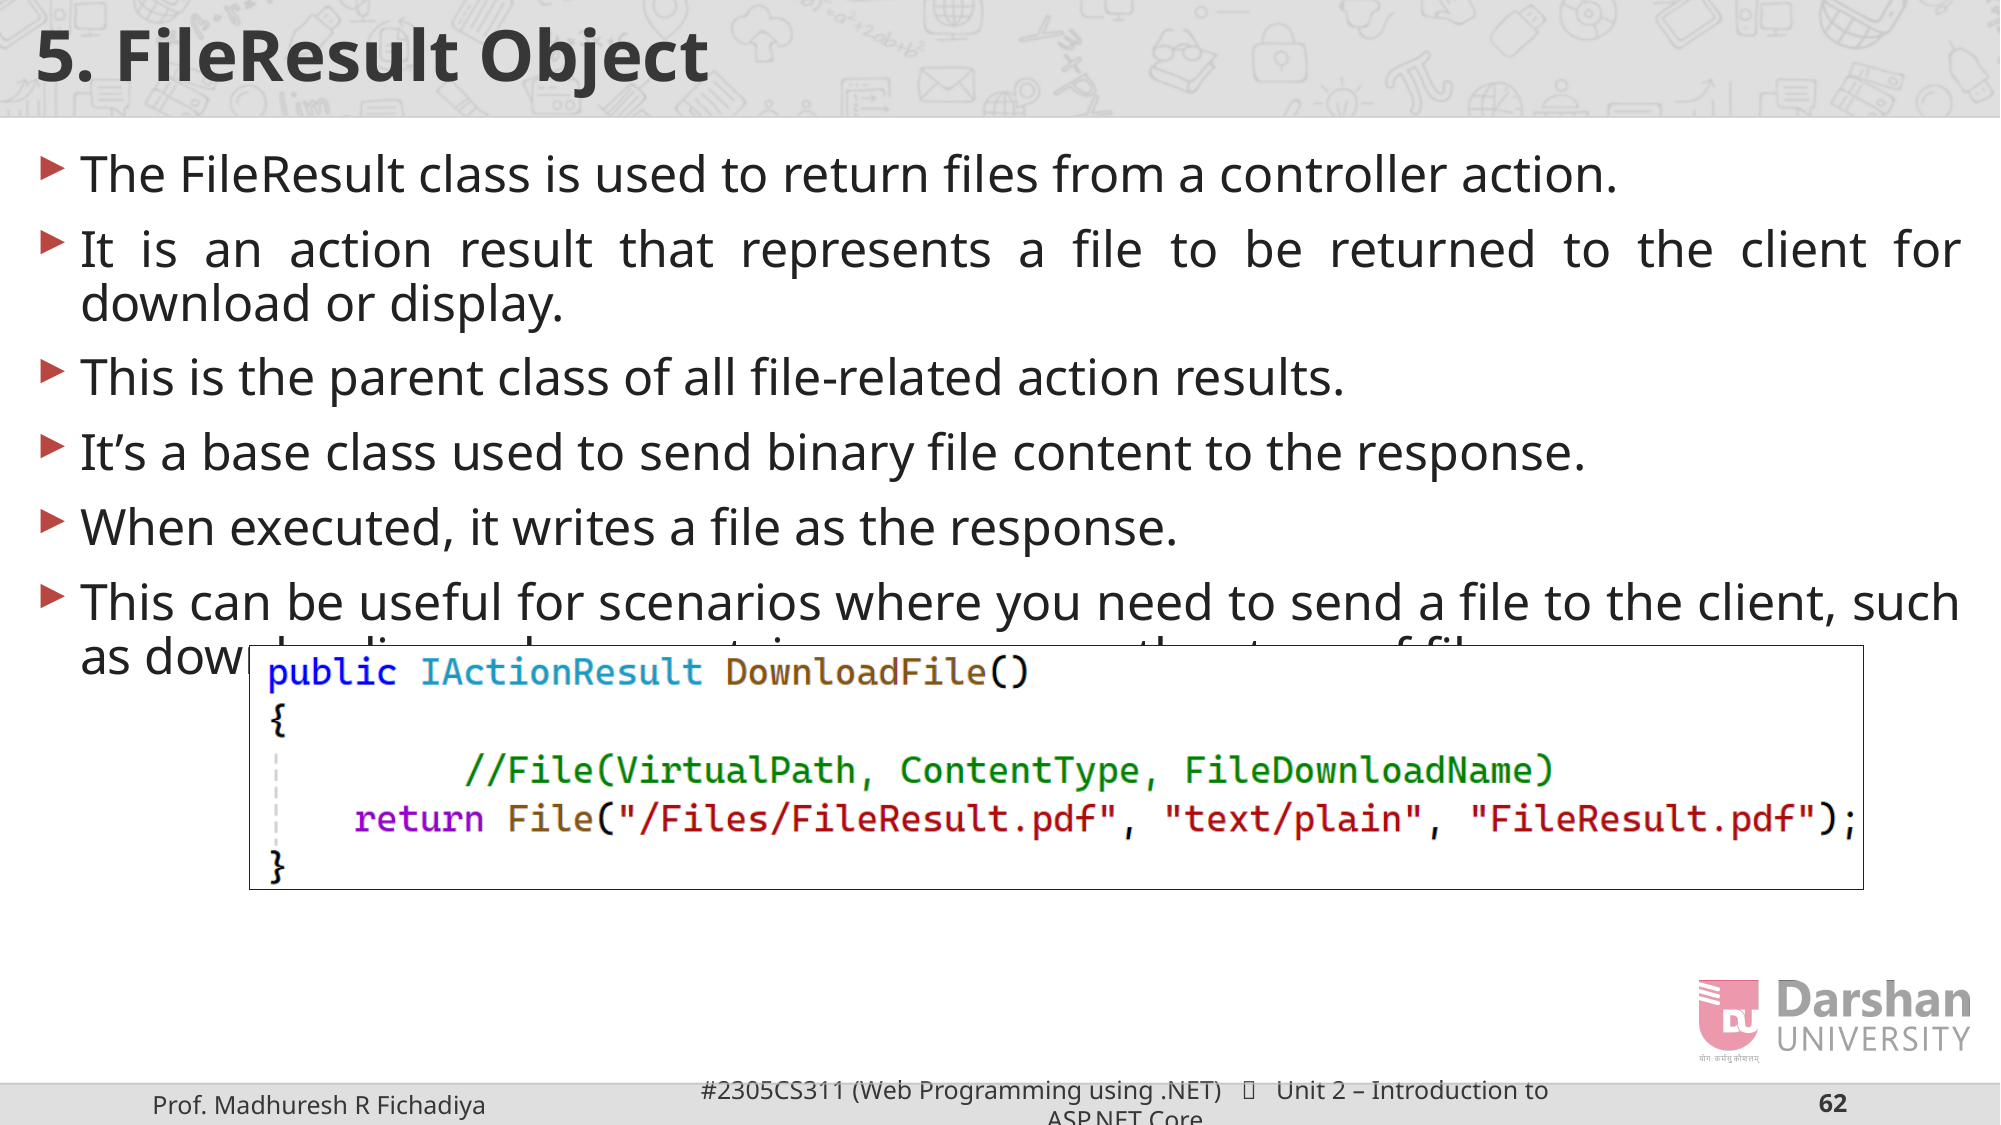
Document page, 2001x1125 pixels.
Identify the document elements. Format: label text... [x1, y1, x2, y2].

picture [249, 645, 1864, 890]
list The FileResult class is used to return files from a controller action. It is an action result that represents a file to be returned to the client for download or display. This is the parent class of all file-related action results. It’s a base class used to send binary file content to the response. When executed, it writes a file as the response. This can be useful for scenarios where you need to send a file to the client, such as downloading a document, image, or any other type of file. [21, 141, 1979, 1059]
title 5. FileResult Object [0, 0, 2000, 117]
